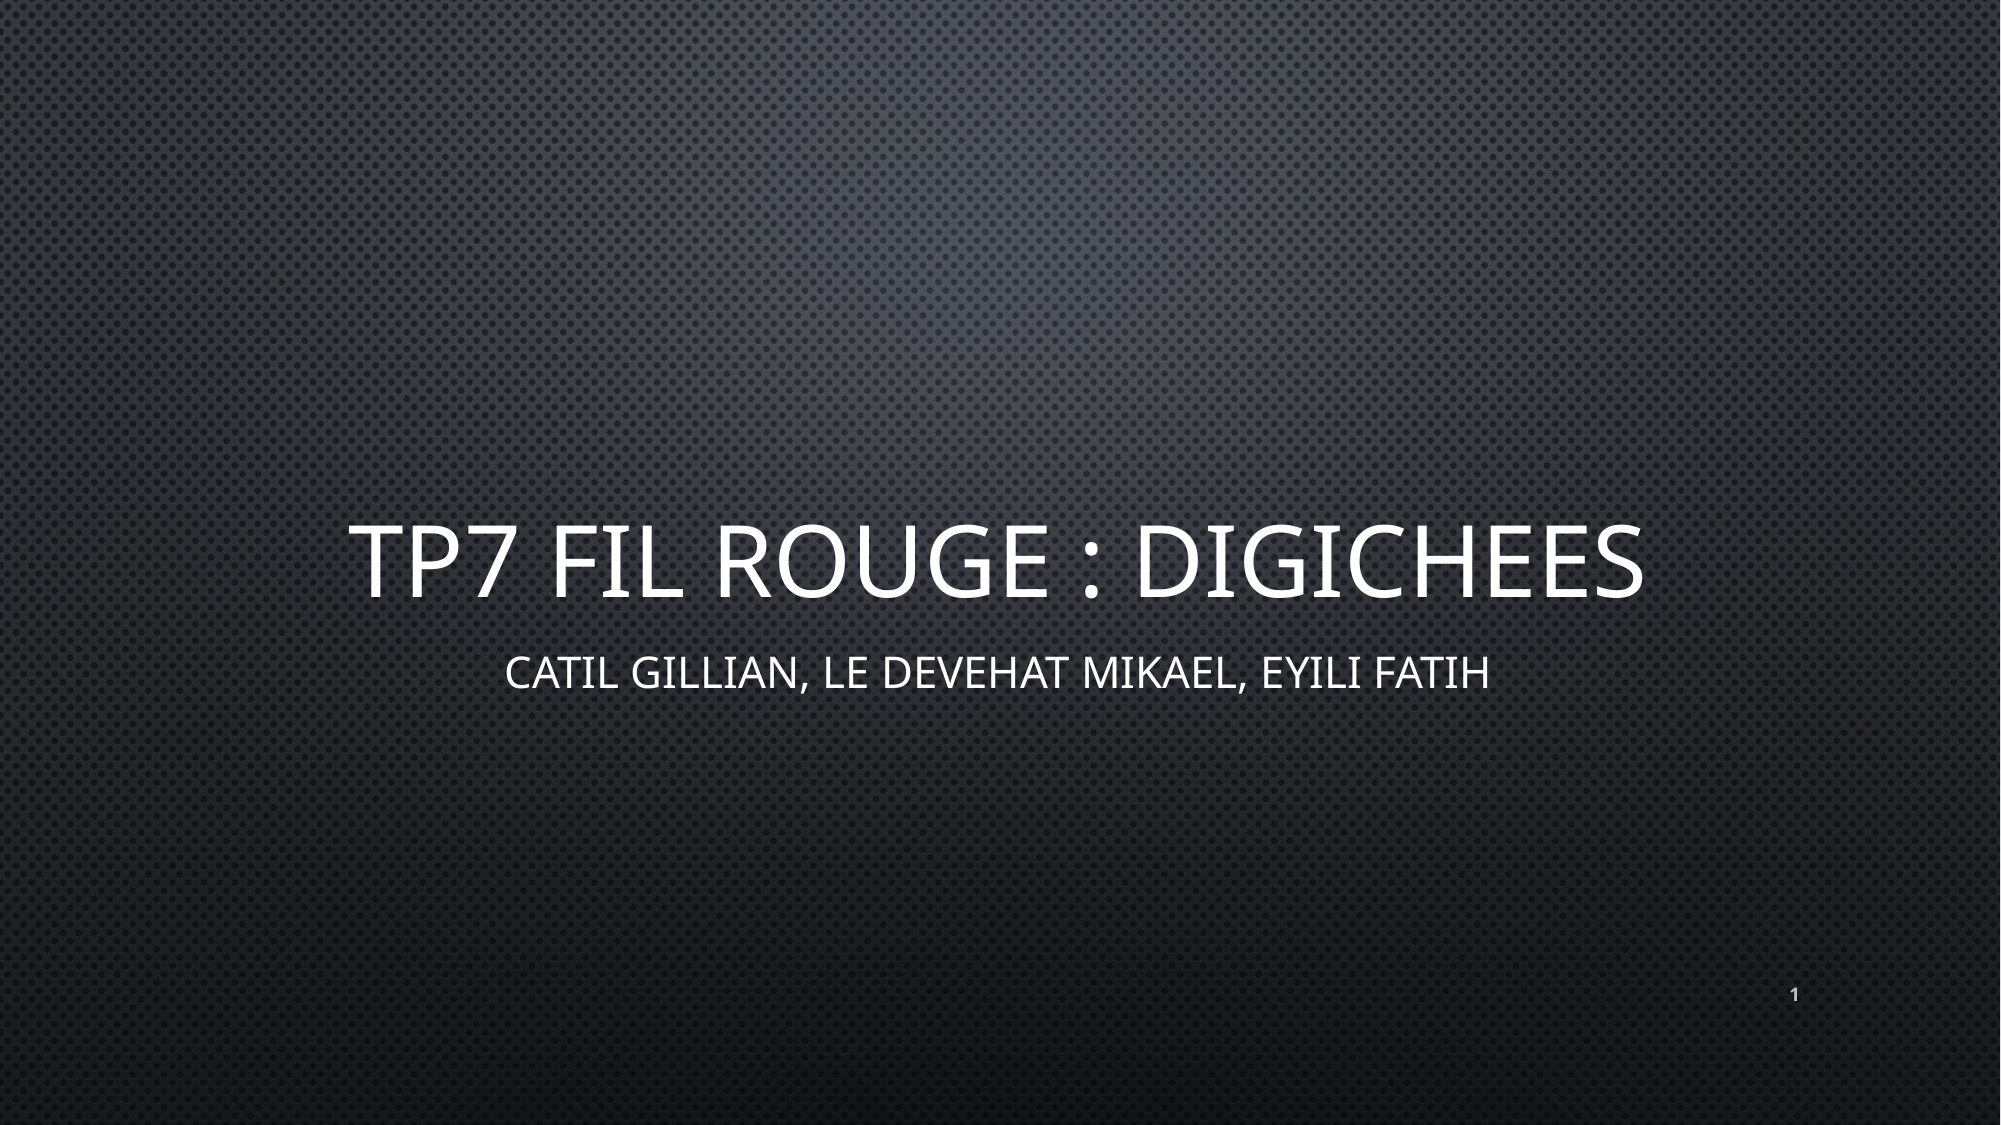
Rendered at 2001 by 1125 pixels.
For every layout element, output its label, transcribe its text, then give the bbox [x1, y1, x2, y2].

subtitle Catil Gillian, Le Devehat Mikael, Eyili Fatih [287, 637, 1711, 950]
slide_number 1 [1724, 965, 1816, 1025]
title Tp7 fil rouge : Digichees [287, 99, 1711, 625]
